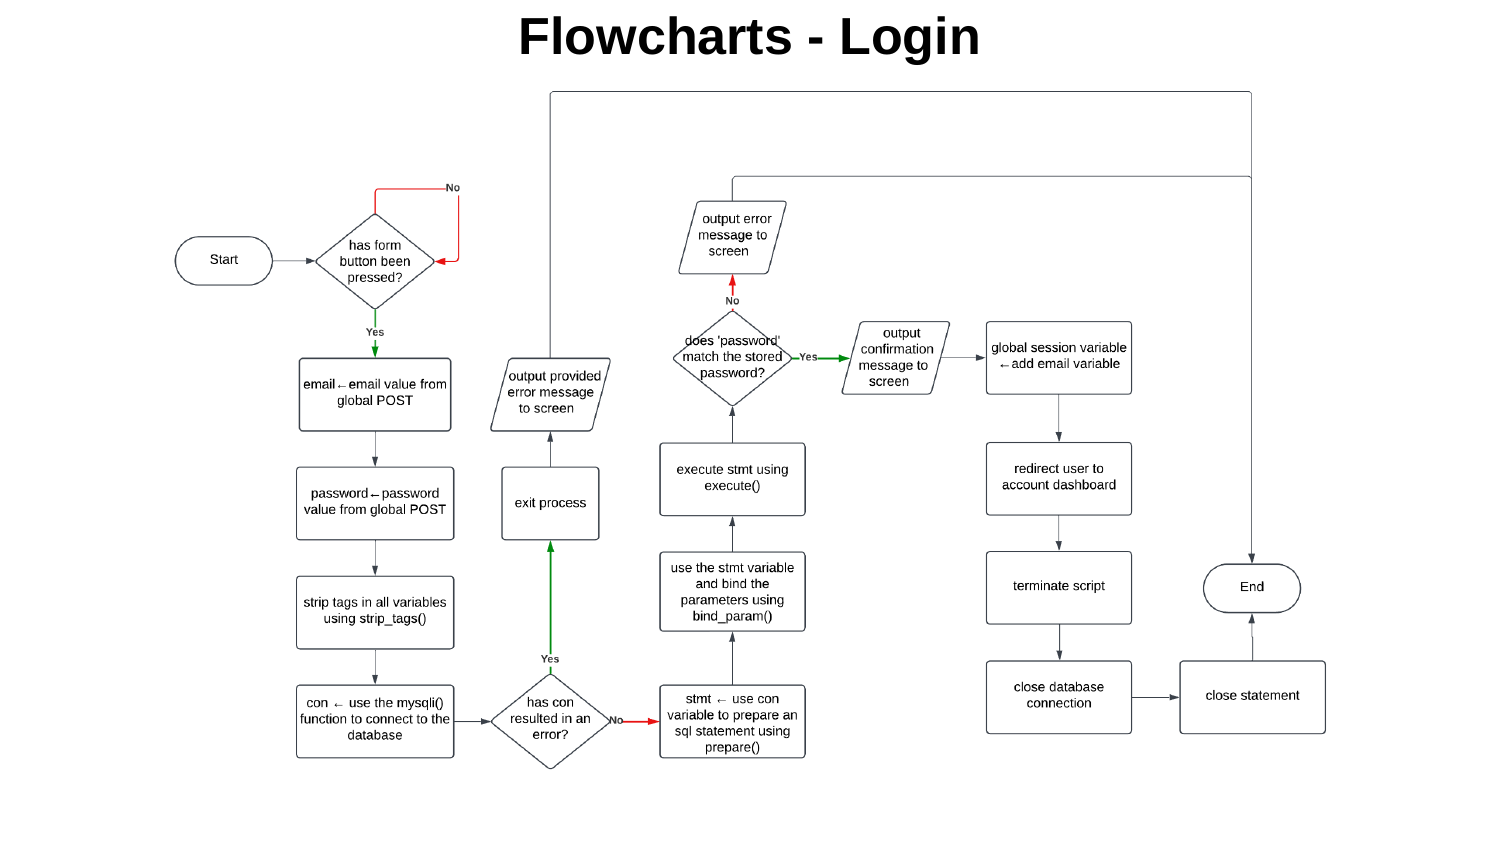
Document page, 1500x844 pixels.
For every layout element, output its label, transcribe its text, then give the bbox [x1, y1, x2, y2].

picture [150, 67, 1350, 794]
title Flowcharts - Login [298, 0, 1202, 65]
